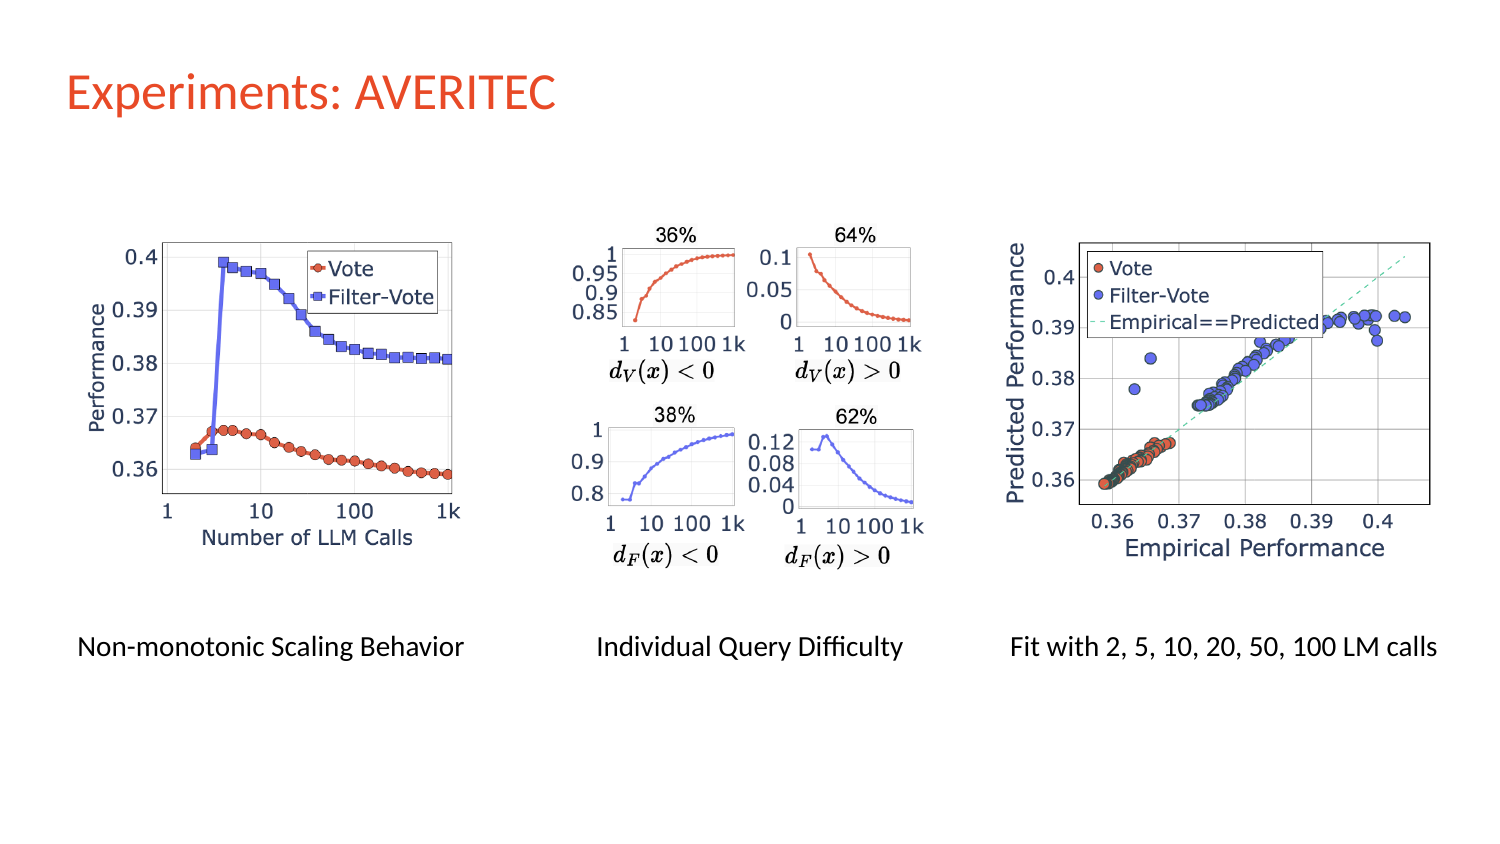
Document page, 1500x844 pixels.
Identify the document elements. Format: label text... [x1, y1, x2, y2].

text_box Fit with 2, 5, 10, 20, 50, 100 LM calls [978, 607, 1471, 682]
picture [78, 208, 465, 580]
picture [995, 212, 1453, 575]
title Experiments: AVERITEC [51, 41, 1449, 136]
picture [570, 212, 930, 575]
text_box Non-monotonic Scaling Behavior [56, 607, 486, 682]
text_box Individual Query Difficulty [503, 607, 978, 682]
